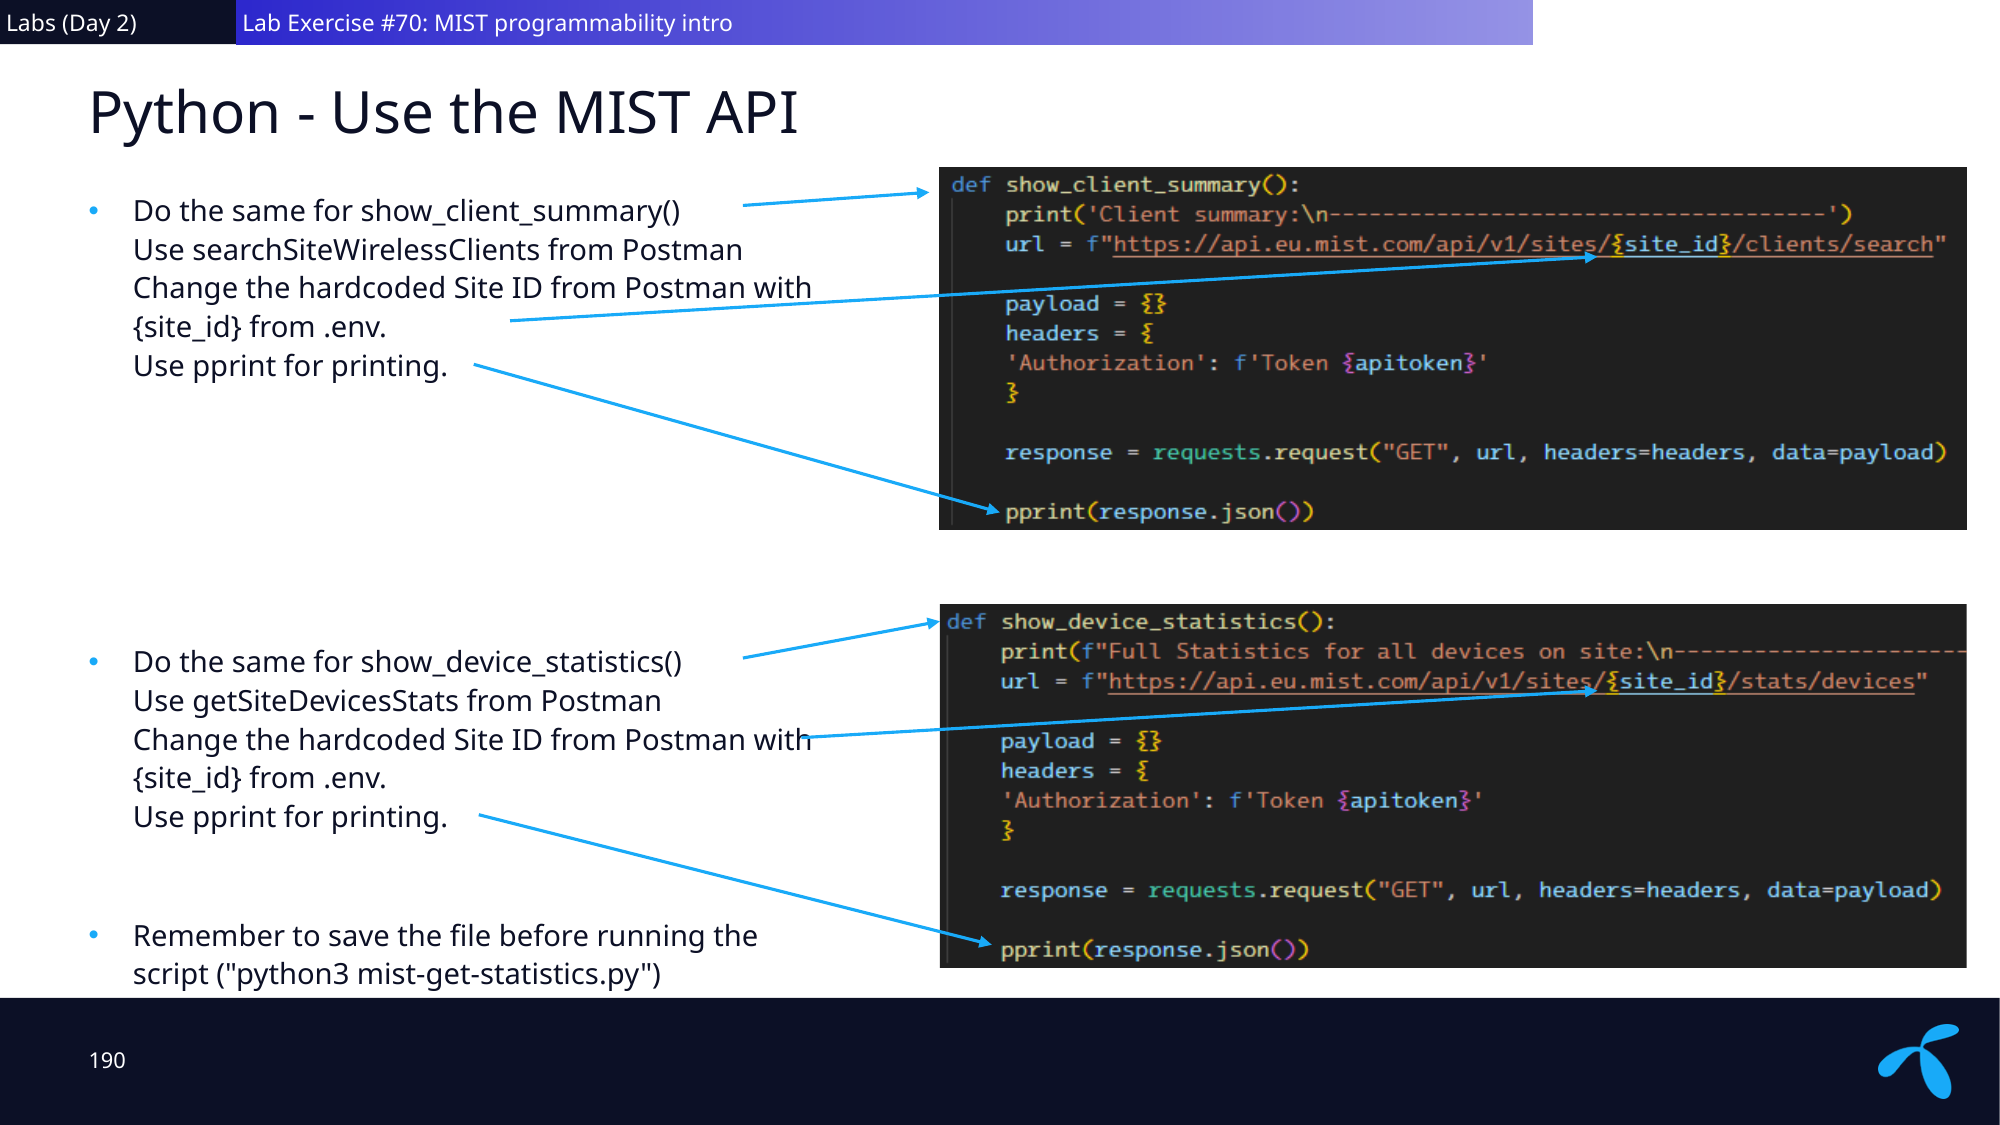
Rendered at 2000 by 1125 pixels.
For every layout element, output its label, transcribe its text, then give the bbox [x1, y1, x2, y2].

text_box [801, 690, 1598, 738]
list Do the same for show_client_summary() Use searchSiteWirelessClients from Postman Change the hardcoded Site ID from Postman with {site_id} from .env. Use pprint for printing. Do the same for show_device_statistics() Use getSiteDevicesStats from Postman Change the hardcoded Site ID from Postman with {site_id} from .env. Use pprint for printing. Remember to save the file before running the script ("python3 mist-get-statistics.py") [88, 160, 833, 1025]
text_box Lab Exercise #70: MIST programmability intro [236, 0, 1533, 45]
picture [1878, 1024, 1959, 1099]
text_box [478, 814, 992, 945]
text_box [509, 256, 1598, 321]
footer Labs (Day 2) [0, 0, 236, 45]
picture [939, 604, 1967, 968]
picture [939, 167, 1967, 531]
title Python - Use the MIST API [88, 70, 1911, 160]
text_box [742, 621, 941, 659]
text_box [742, 192, 930, 206]
slide_number 190 [88, 1024, 237, 1099]
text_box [473, 363, 1001, 513]
